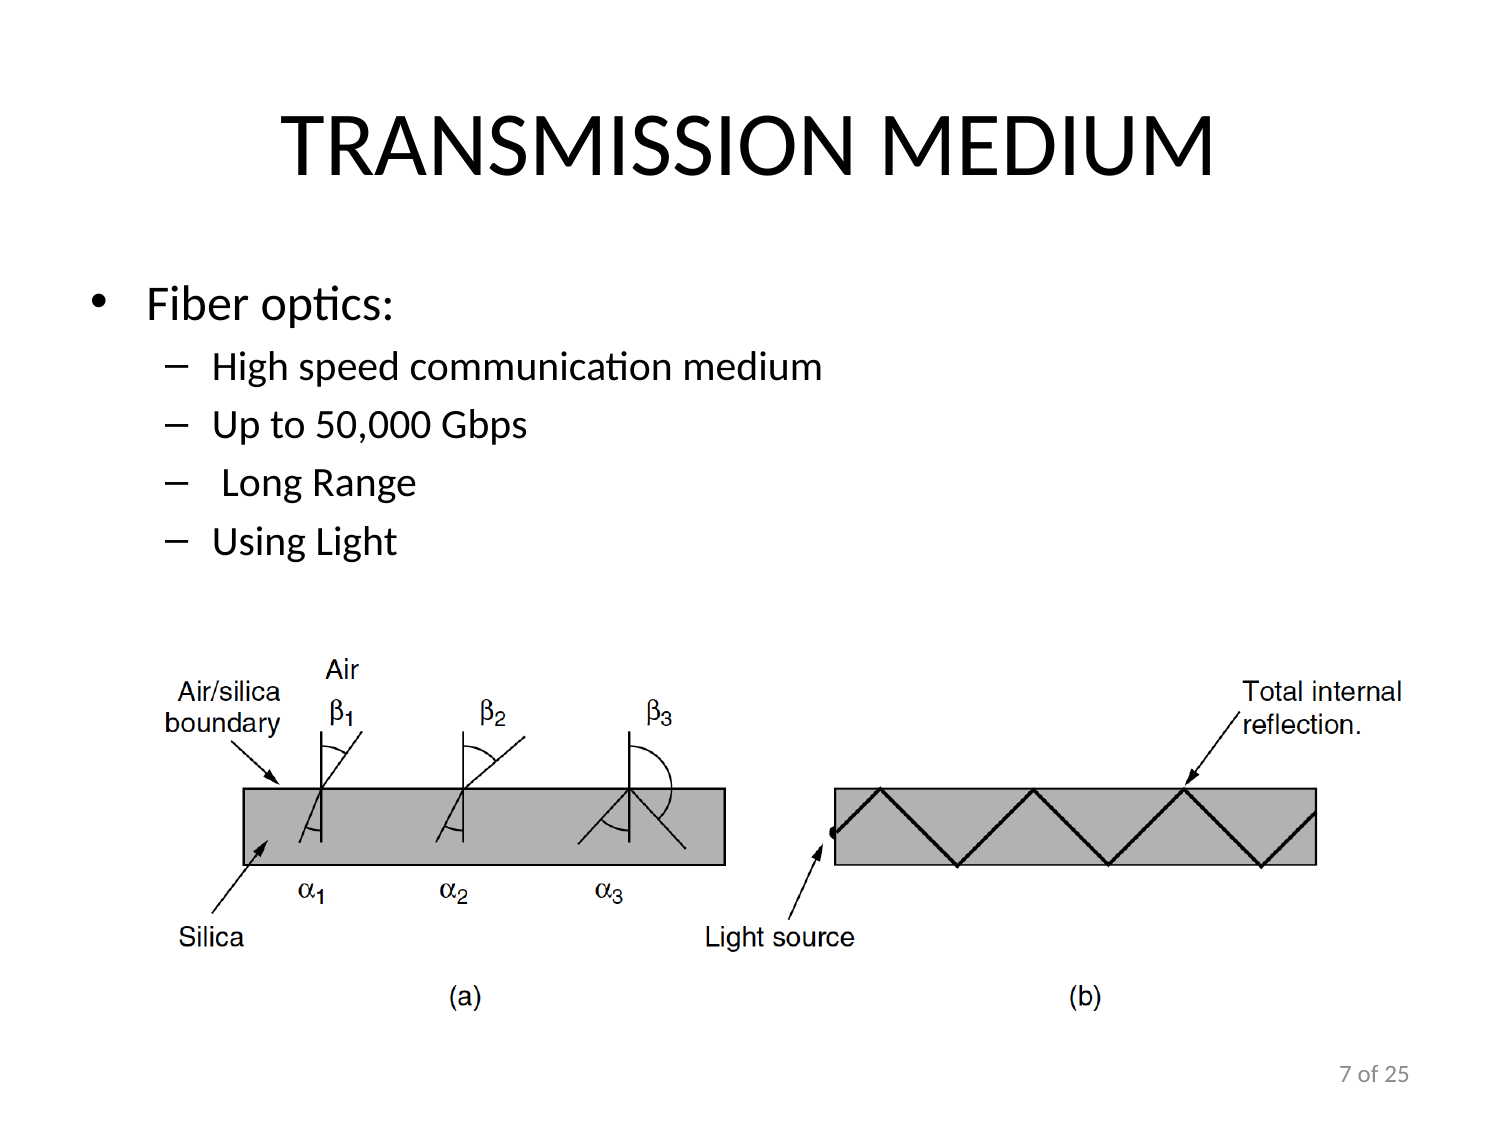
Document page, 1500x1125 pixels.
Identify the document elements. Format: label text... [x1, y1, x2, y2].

list Fiber optics: High speed communication medium Up to 50,000 Gbps Long Range Using Light [75, 262, 1425, 1005]
picture [124, 632, 1451, 1036]
slide_number 7 of 25 [1074, 1044, 1425, 1103]
title Transmission Medium [75, 45, 1425, 233]
